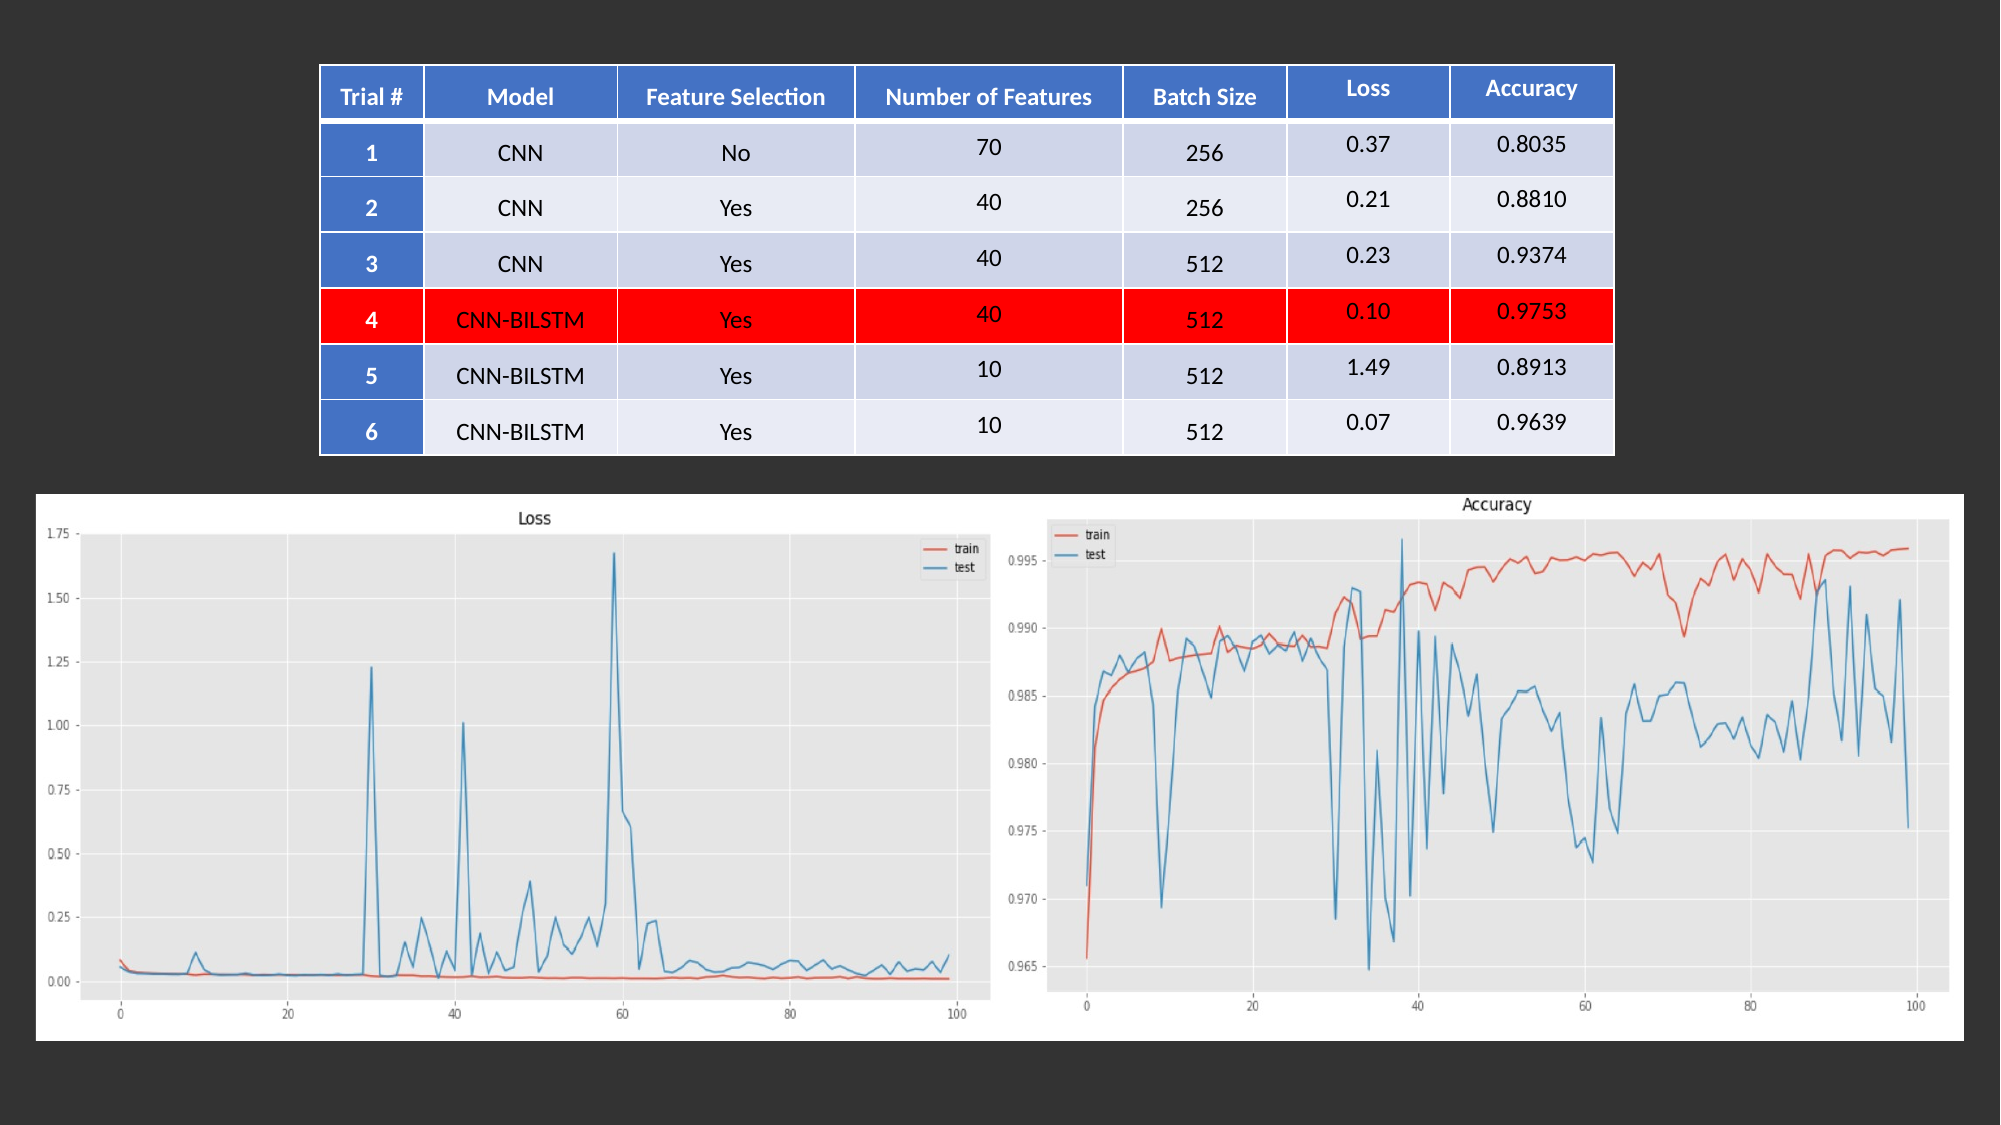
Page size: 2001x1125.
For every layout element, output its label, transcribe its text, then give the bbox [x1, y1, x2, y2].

table_cell 0.10 [1288, 289, 1449, 343]
table_cell 2 [321, 177, 423, 231]
table_cell 70 [856, 124, 1122, 176]
table_cell 10 [856, 400, 1122, 454]
table_cell 40 [856, 289, 1122, 343]
table_cell 6 [321, 400, 423, 454]
table_cell 0.07 [1288, 400, 1449, 454]
table_cell Yes [618, 289, 854, 343]
table_cell 0.23 [1288, 233, 1449, 287]
table_header Feature Selection [618, 66, 854, 118]
table_cell CNN-BILSTM [425, 400, 617, 454]
table_cell 0.9753 [1451, 289, 1613, 343]
table_cell 512 [1124, 400, 1286, 454]
table_cell Yes [618, 233, 854, 287]
table_cell 40 [856, 177, 1122, 231]
table_cell 512 [1124, 233, 1286, 287]
table_cell CNN [425, 124, 617, 176]
table_header Accuracy [1451, 66, 1613, 118]
table_cell 5 [321, 345, 423, 399]
table_header Loss [1288, 66, 1449, 118]
table_header Batch Size [1124, 66, 1286, 118]
table_cell CNN [425, 233, 617, 287]
table_cell 256 [1124, 177, 1286, 231]
table_header Number of Features [856, 66, 1122, 118]
table_cell 1 [321, 124, 423, 176]
table_cell CNN-BILSTM [425, 345, 617, 399]
table_cell 0.37 [1288, 124, 1449, 176]
table_cell 512 [1124, 345, 1286, 399]
table_cell 512 [1124, 289, 1286, 343]
table_cell Yes [618, 400, 854, 454]
picture [35, 494, 1965, 1041]
table_cell 1.49 [1288, 345, 1449, 399]
table_header Trial # [321, 66, 423, 118]
table_header Model [425, 66, 617, 118]
table_cell CNN [425, 177, 617, 231]
table_cell 40 [856, 233, 1122, 287]
table_cell 0.8913 [1451, 345, 1613, 399]
table_cell 3 [321, 233, 423, 287]
table_cell 0.9374 [1451, 233, 1613, 287]
table_cell Yes [618, 177, 854, 231]
table_cell 10 [856, 345, 1122, 399]
table_cell 0.9639 [1451, 400, 1613, 454]
table_cell CNN-BILSTM [425, 289, 617, 343]
table_cell 0.21 [1288, 177, 1449, 231]
table_cell 0.8810 [1451, 177, 1613, 231]
table_cell 4 [321, 289, 423, 343]
table_cell No [618, 124, 854, 176]
table_cell 256 [1124, 124, 1286, 176]
table_cell 0.8035 [1451, 124, 1613, 176]
table_cell Yes [618, 345, 854, 399]
